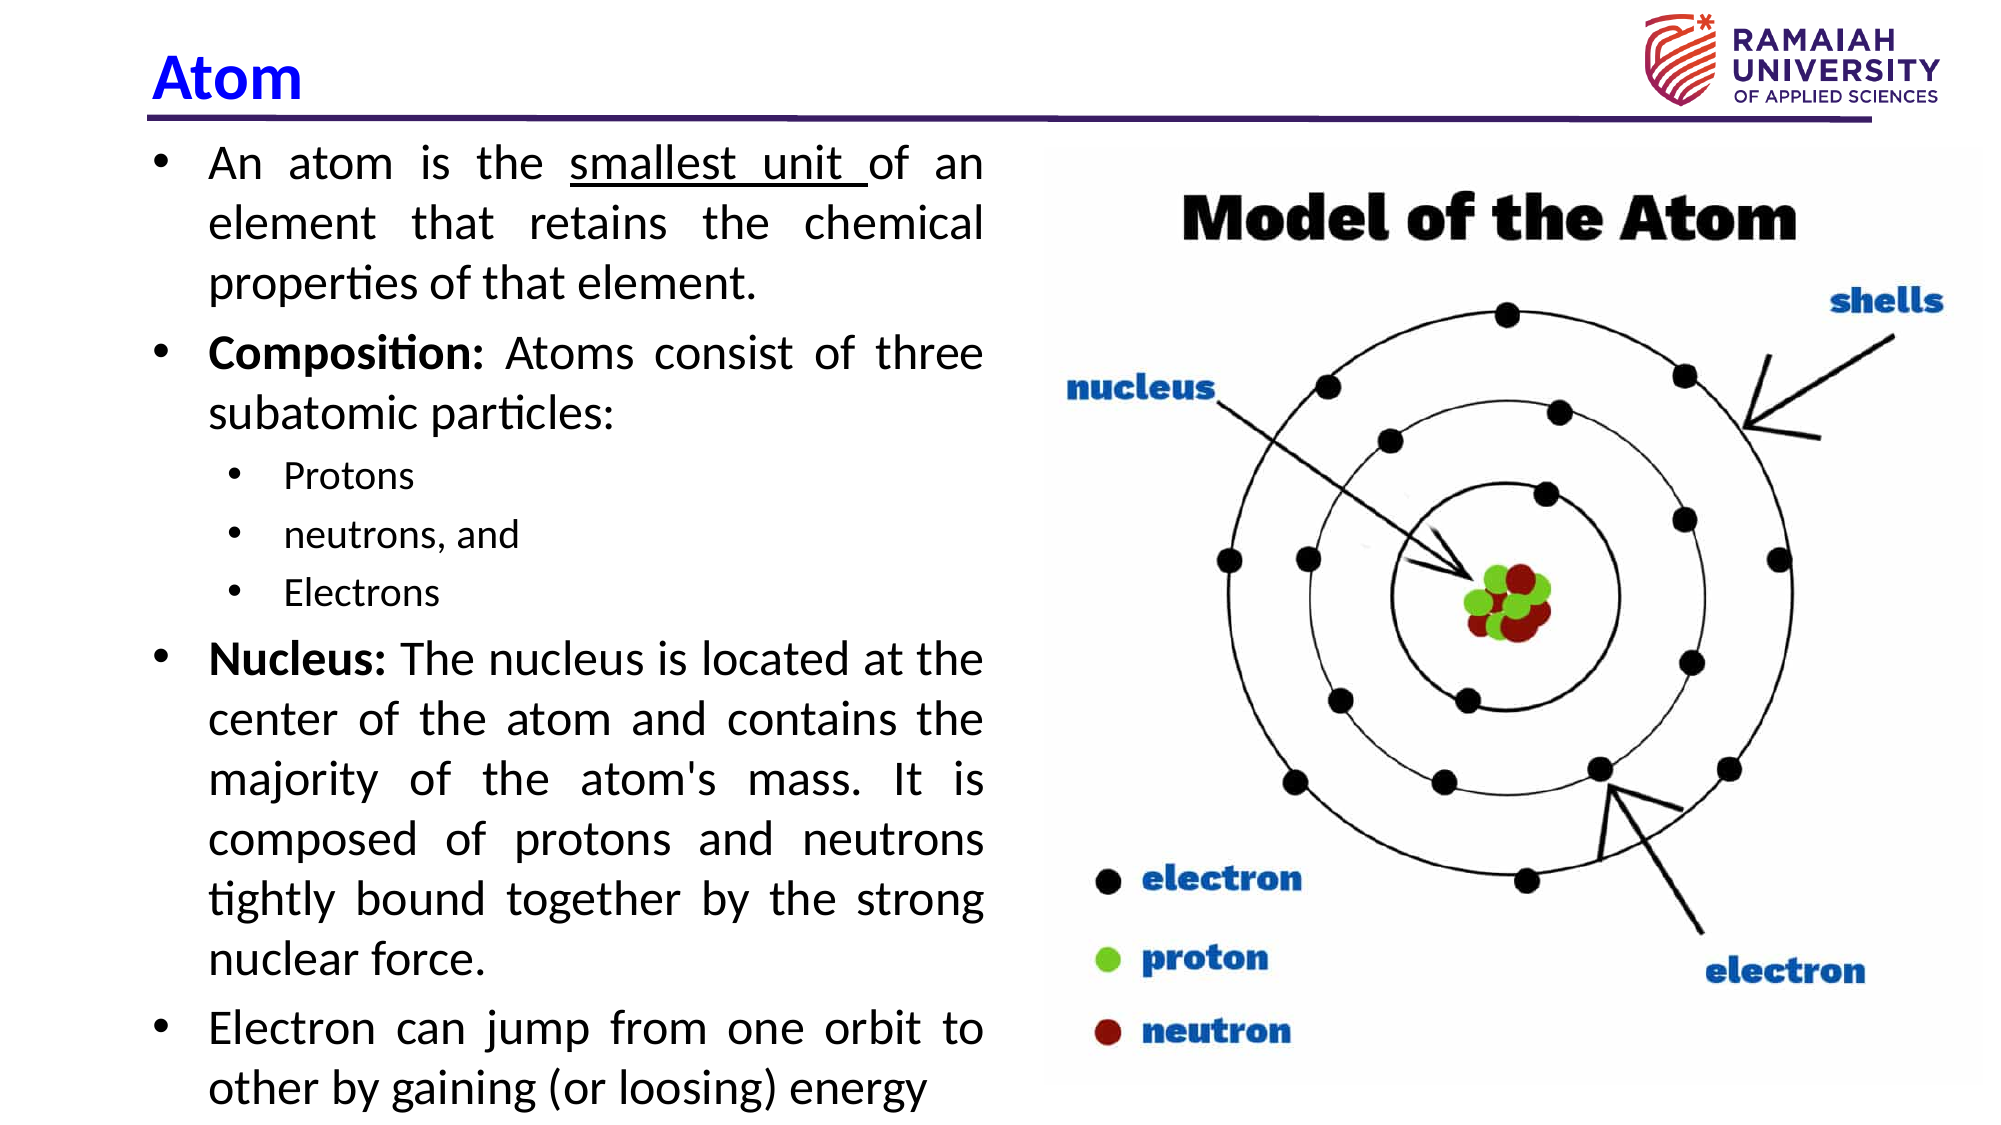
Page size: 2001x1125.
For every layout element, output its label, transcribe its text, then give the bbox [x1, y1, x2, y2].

title Atom [137, 0, 1494, 172]
text_box An atom is the smallest unit of an element that retains the chemical properties of that element. Composition: Atoms consist of three subatomic particles: Protons neutrons, and Electrons Nucleus: The nucleus is located at the center of the atom and contains the majority of the atom's mass. It is composed of protons and neutrons tightly bound together by the strong nuclear force. Electron can jump from one orbit to other by gaining (or loosing) energy [137, 191, 1000, 1054]
picture [1044, 147, 1983, 1085]
